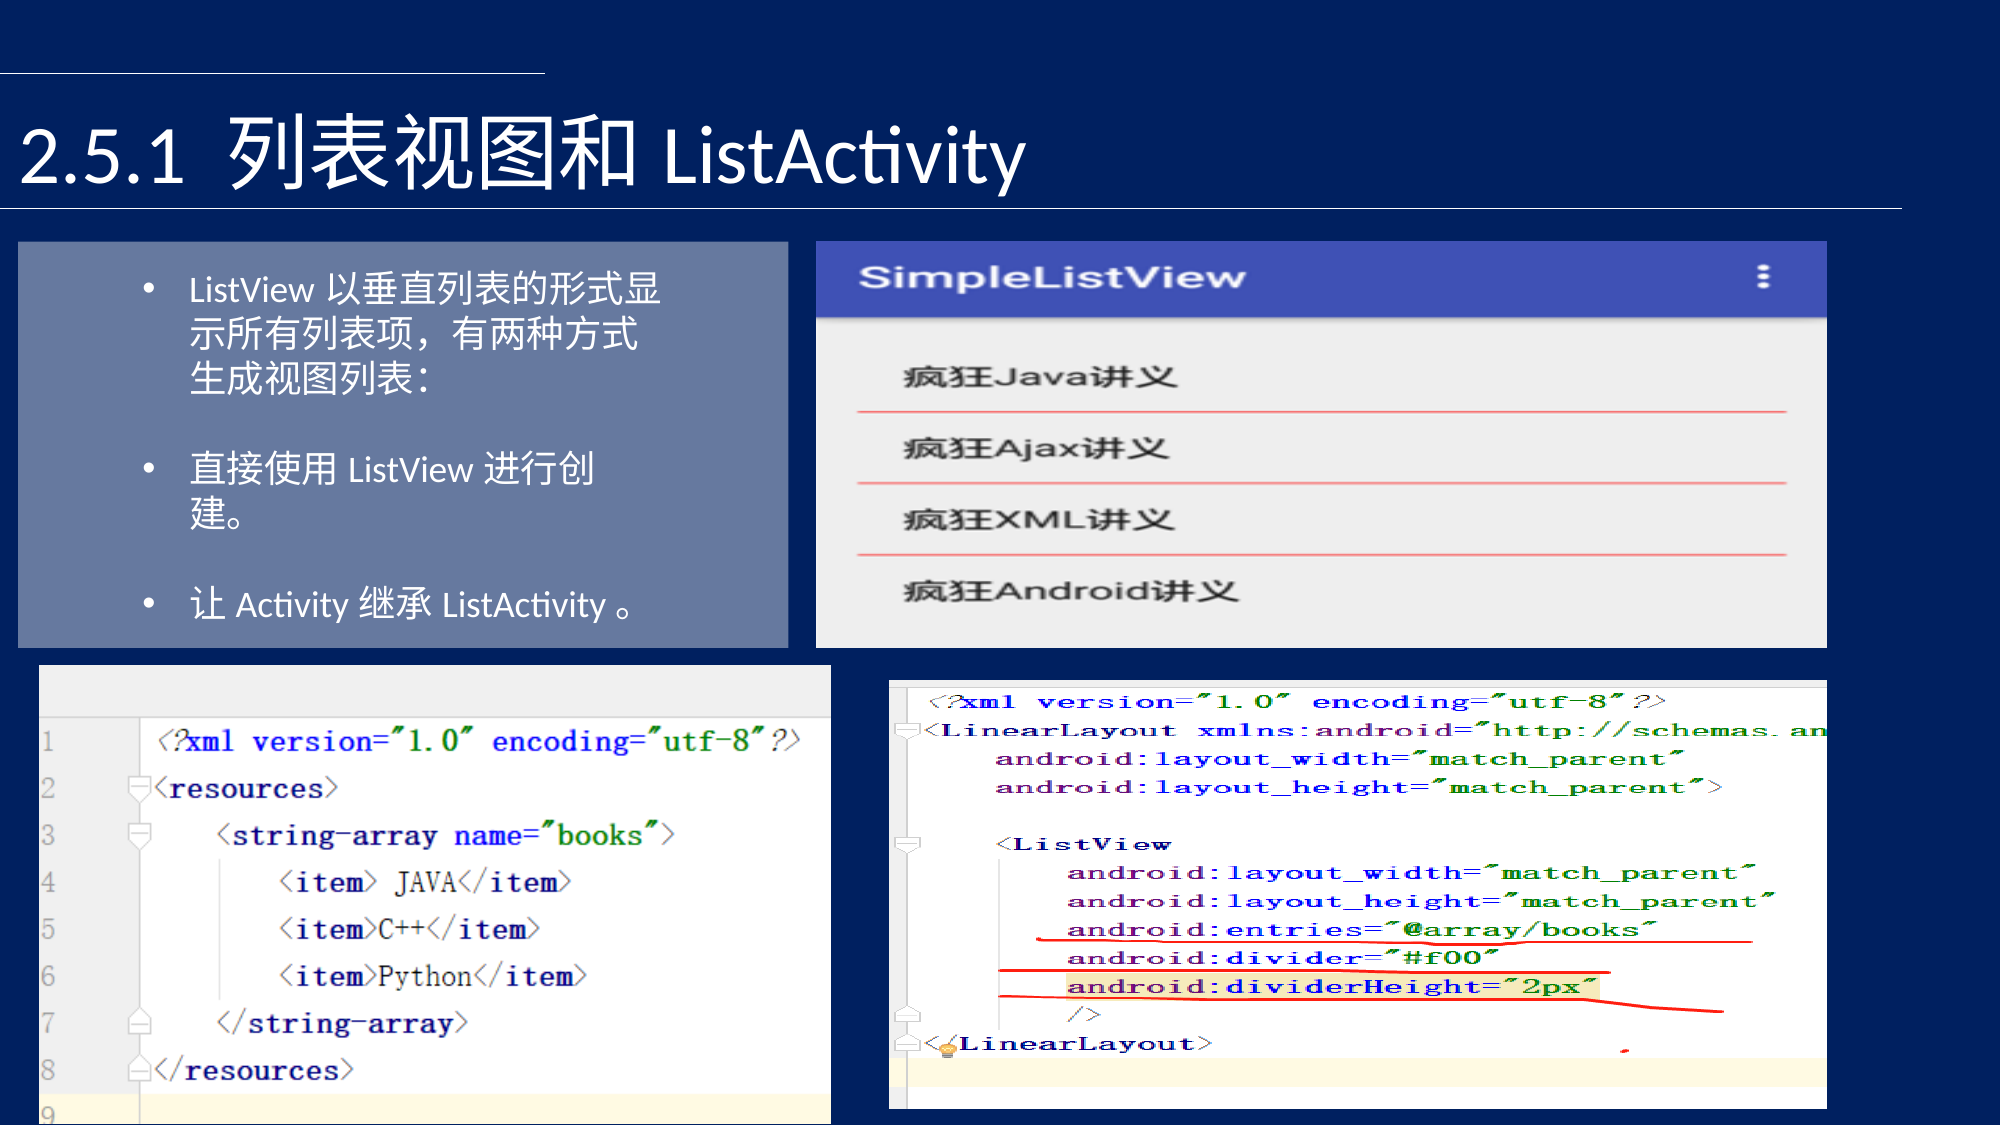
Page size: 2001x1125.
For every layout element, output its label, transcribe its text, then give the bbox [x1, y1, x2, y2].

text_box 2.5.1 列表视图和ListActivity [3, 92, 1043, 208]
picture [39, 665, 831, 1124]
picture [889, 680, 1827, 1109]
picture [816, 241, 1827, 648]
text_box ListView以垂直列表的形式显示所有列表项，有两种方式生成视图列表： 直接使用ListView进行创建。 让Activity继承ListActivity。 [17, 241, 789, 649]
